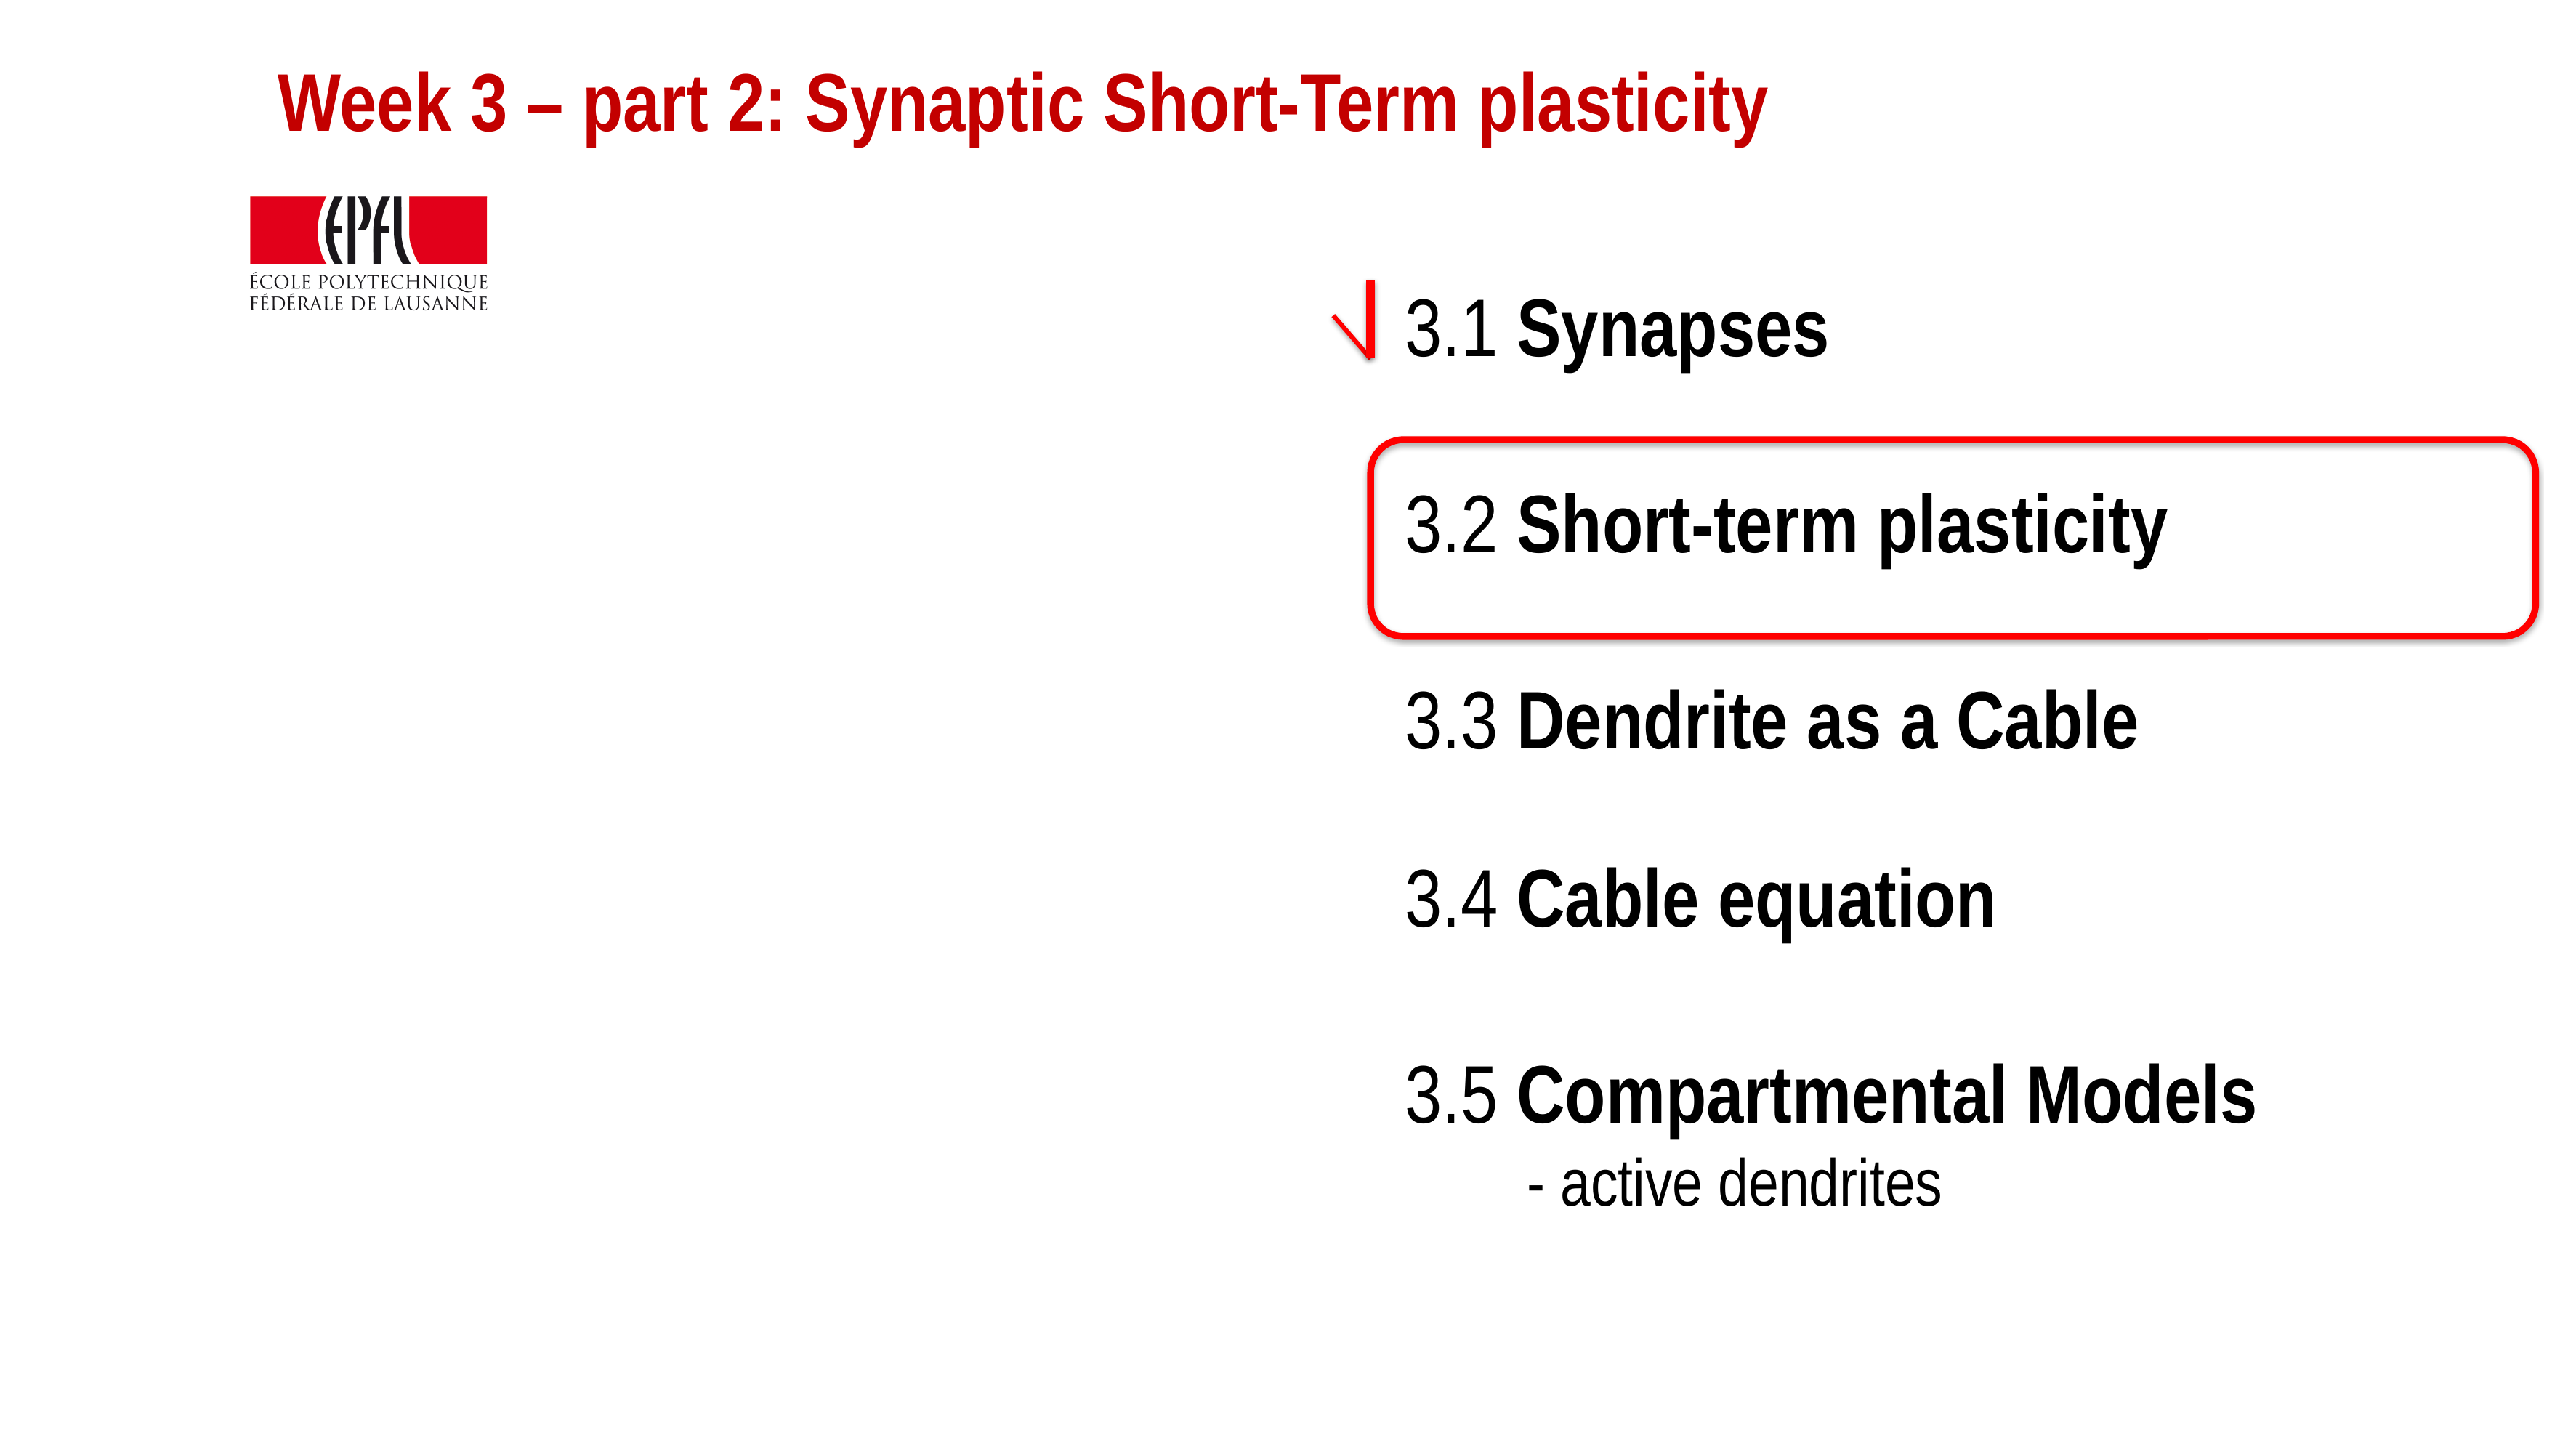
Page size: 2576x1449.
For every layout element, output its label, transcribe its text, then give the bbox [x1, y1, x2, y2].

picture [242, 188, 495, 318]
text_box [1370, 439, 2537, 637]
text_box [1333, 279, 1371, 359]
text_box Week 3 – part 2: Synaptic Short-Term plasticity [229, 44, 2536, 153]
text_box 3.1 Synapses 3.2 Short-term plasticity 3.3 Dendrite as a Cable 3.4 Cable equation 3.5 Compartmental Models - active dendrites [1333, 206, 2576, 1288]
